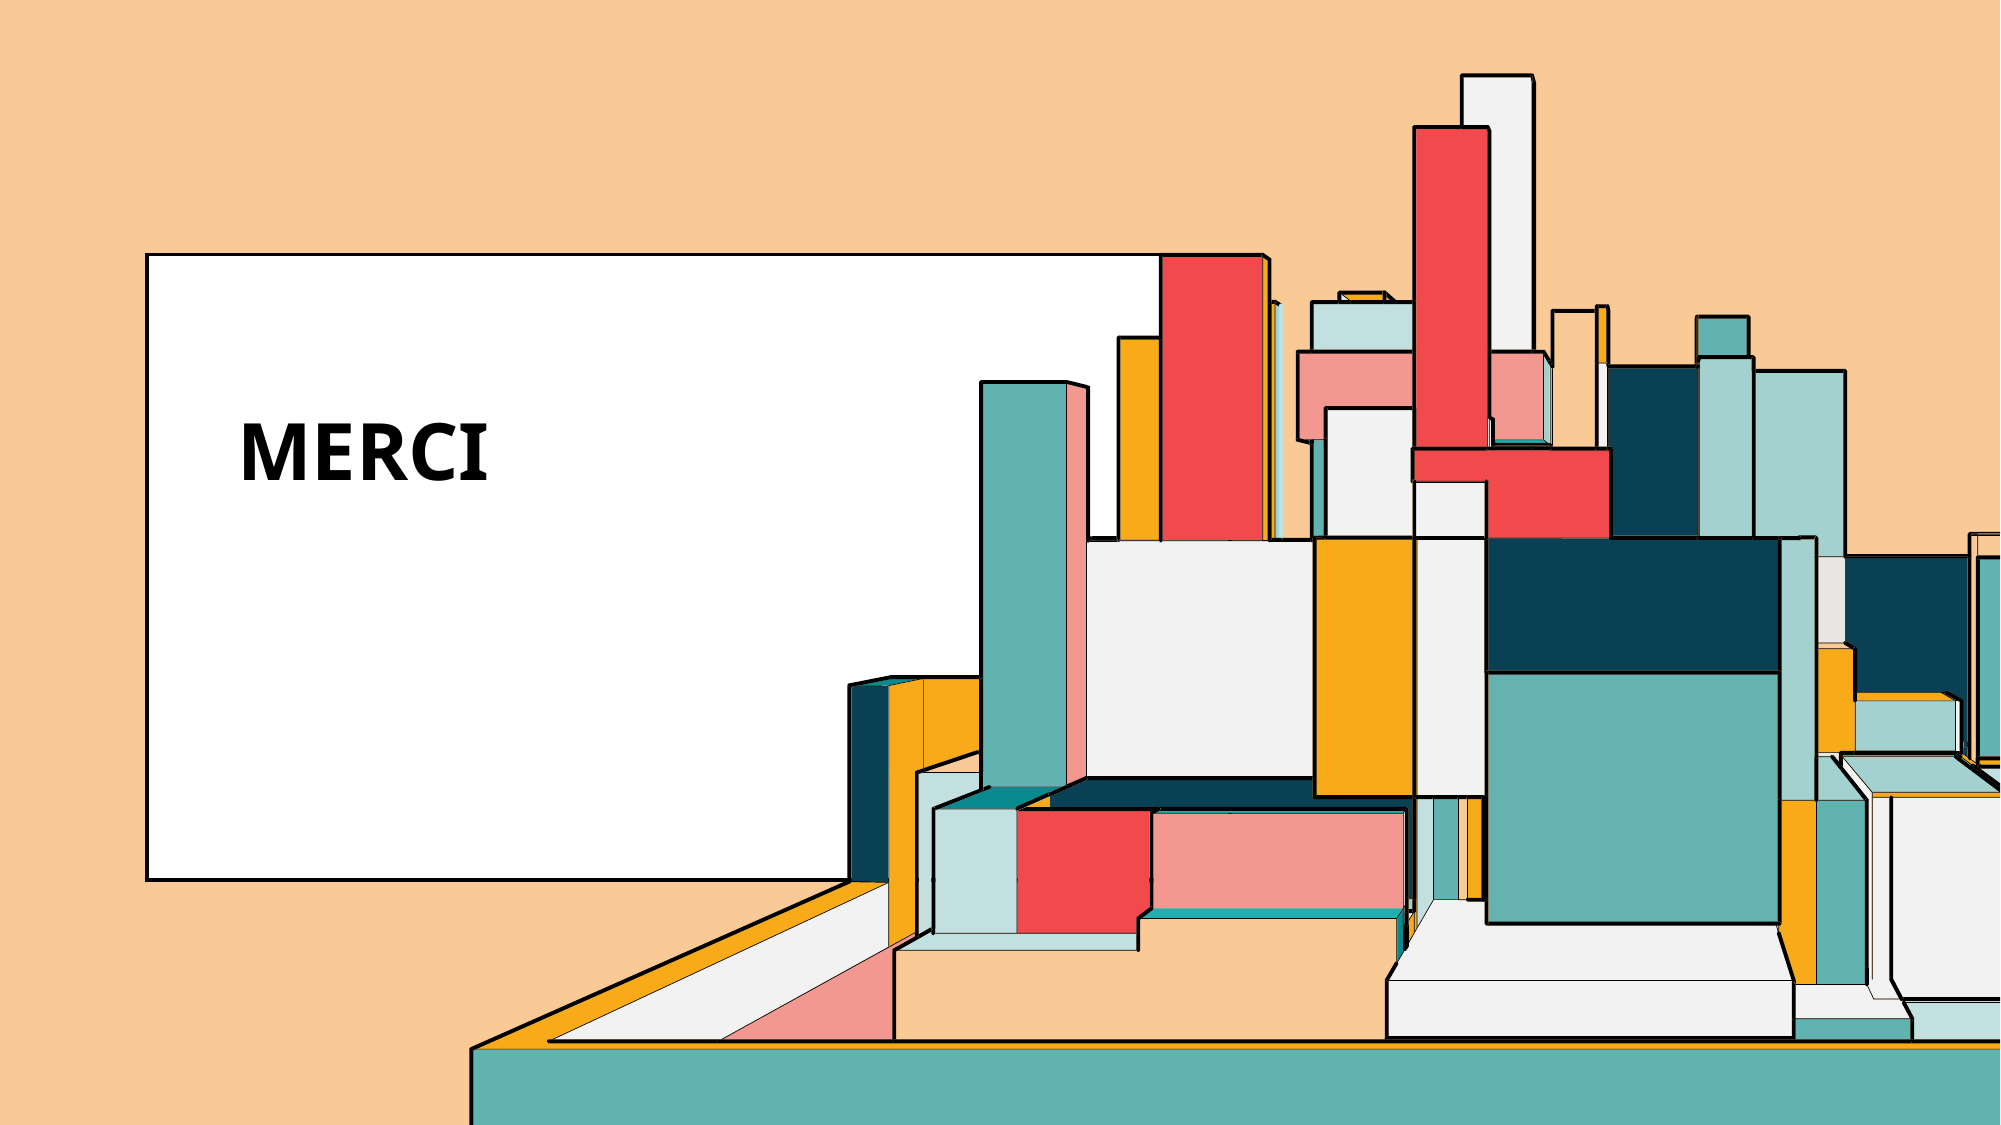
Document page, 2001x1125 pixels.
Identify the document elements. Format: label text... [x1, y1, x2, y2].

title MERCI [221, 288, 929, 506]
